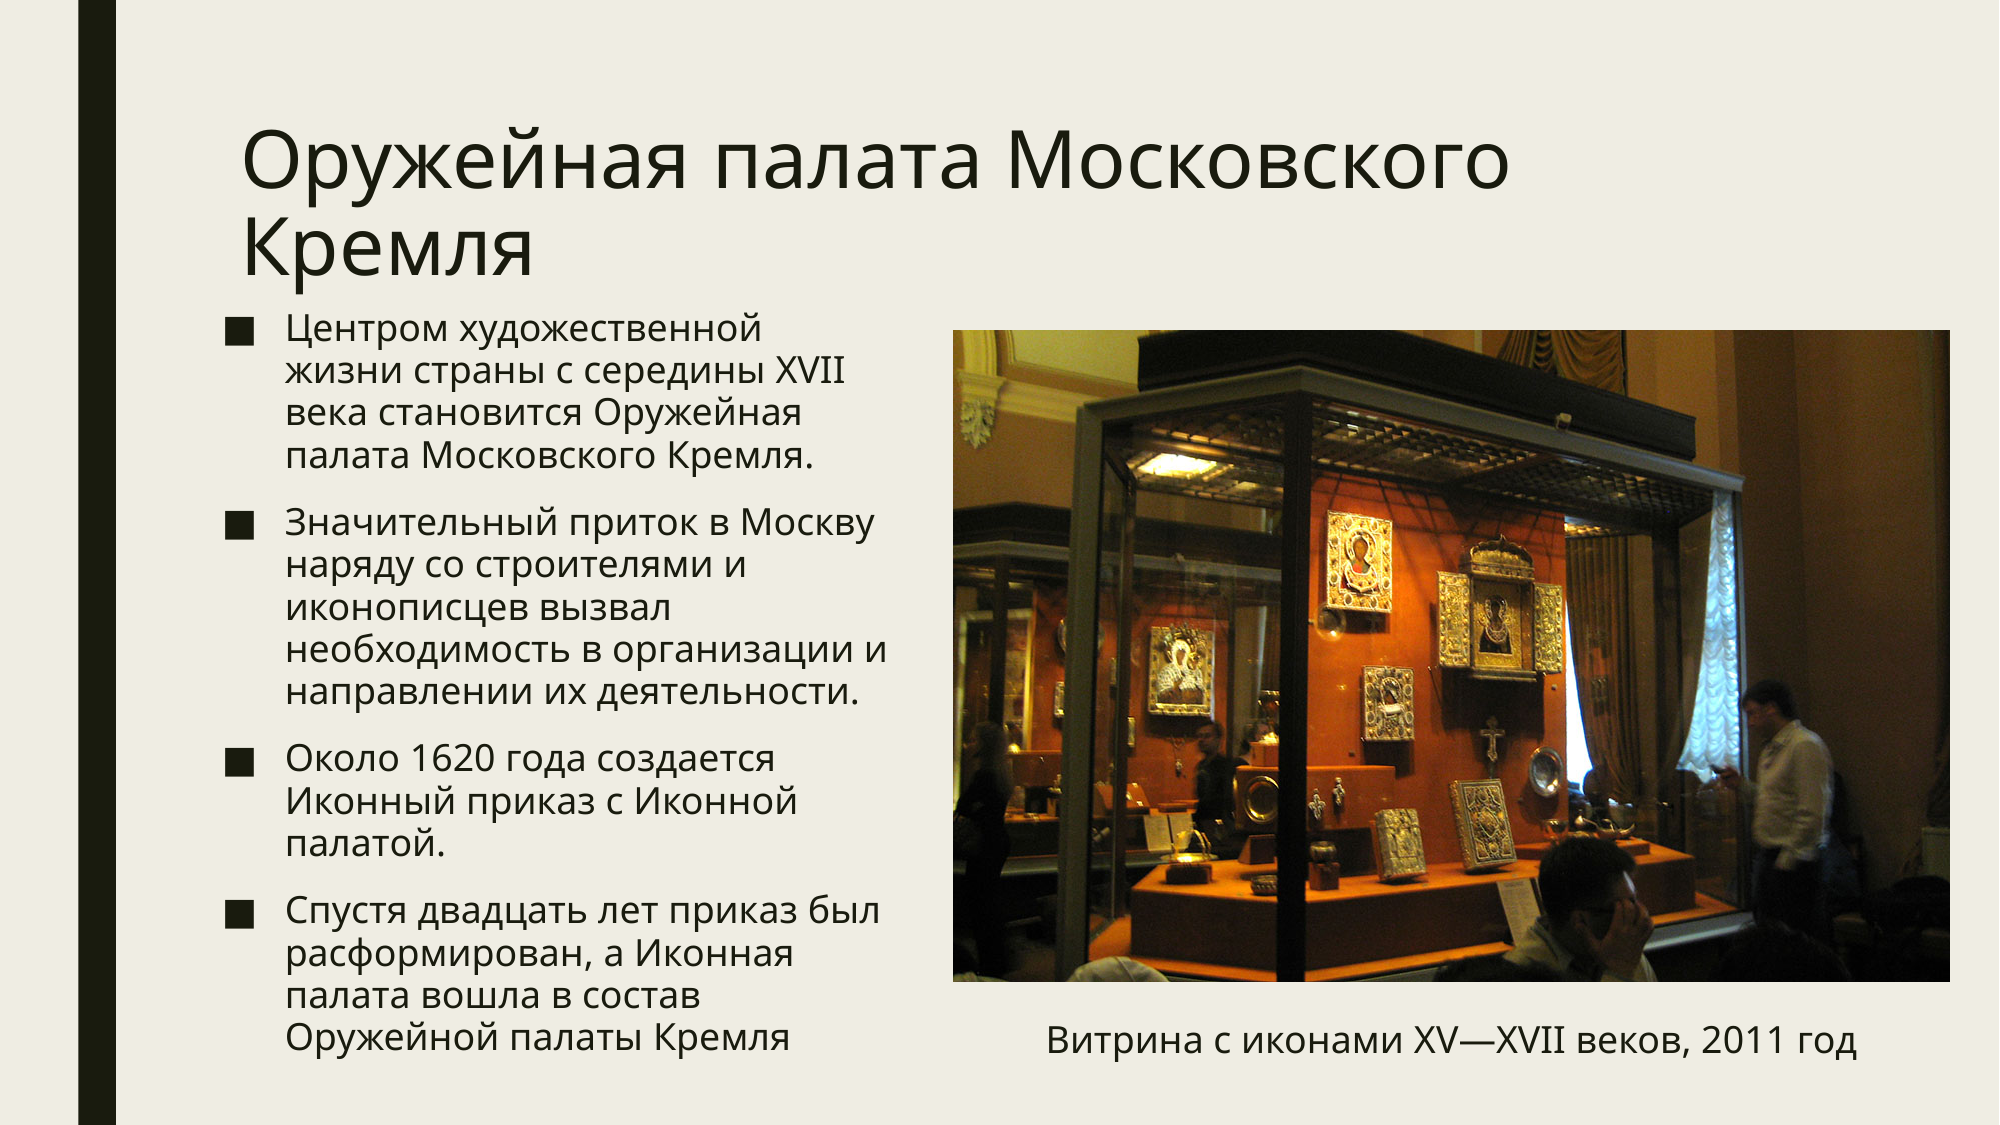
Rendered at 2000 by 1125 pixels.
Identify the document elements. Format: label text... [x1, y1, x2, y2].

list Центром художественной жизни страны с середины XVII века становится Оружейная палата Московского Кремля. Значительный приток в Москву наряду со строителями и иконописцев вызвал необходимость в организации и направлении их деятельности. Около 1620 года создается Иконный приказ с Иконной палатой. Спустя двадцать лет приказ был расформирован, а Иконная палата вошла в состав Оружейной палаты Кремля [206, 299, 906, 1059]
text_box Витрина с иконами XV—XVII веков, 2011 год [928, 1012, 1975, 1116]
title Оружейная палата Московского Кремля [224, 112, 1800, 300]
picture [953, 330, 1950, 982]
